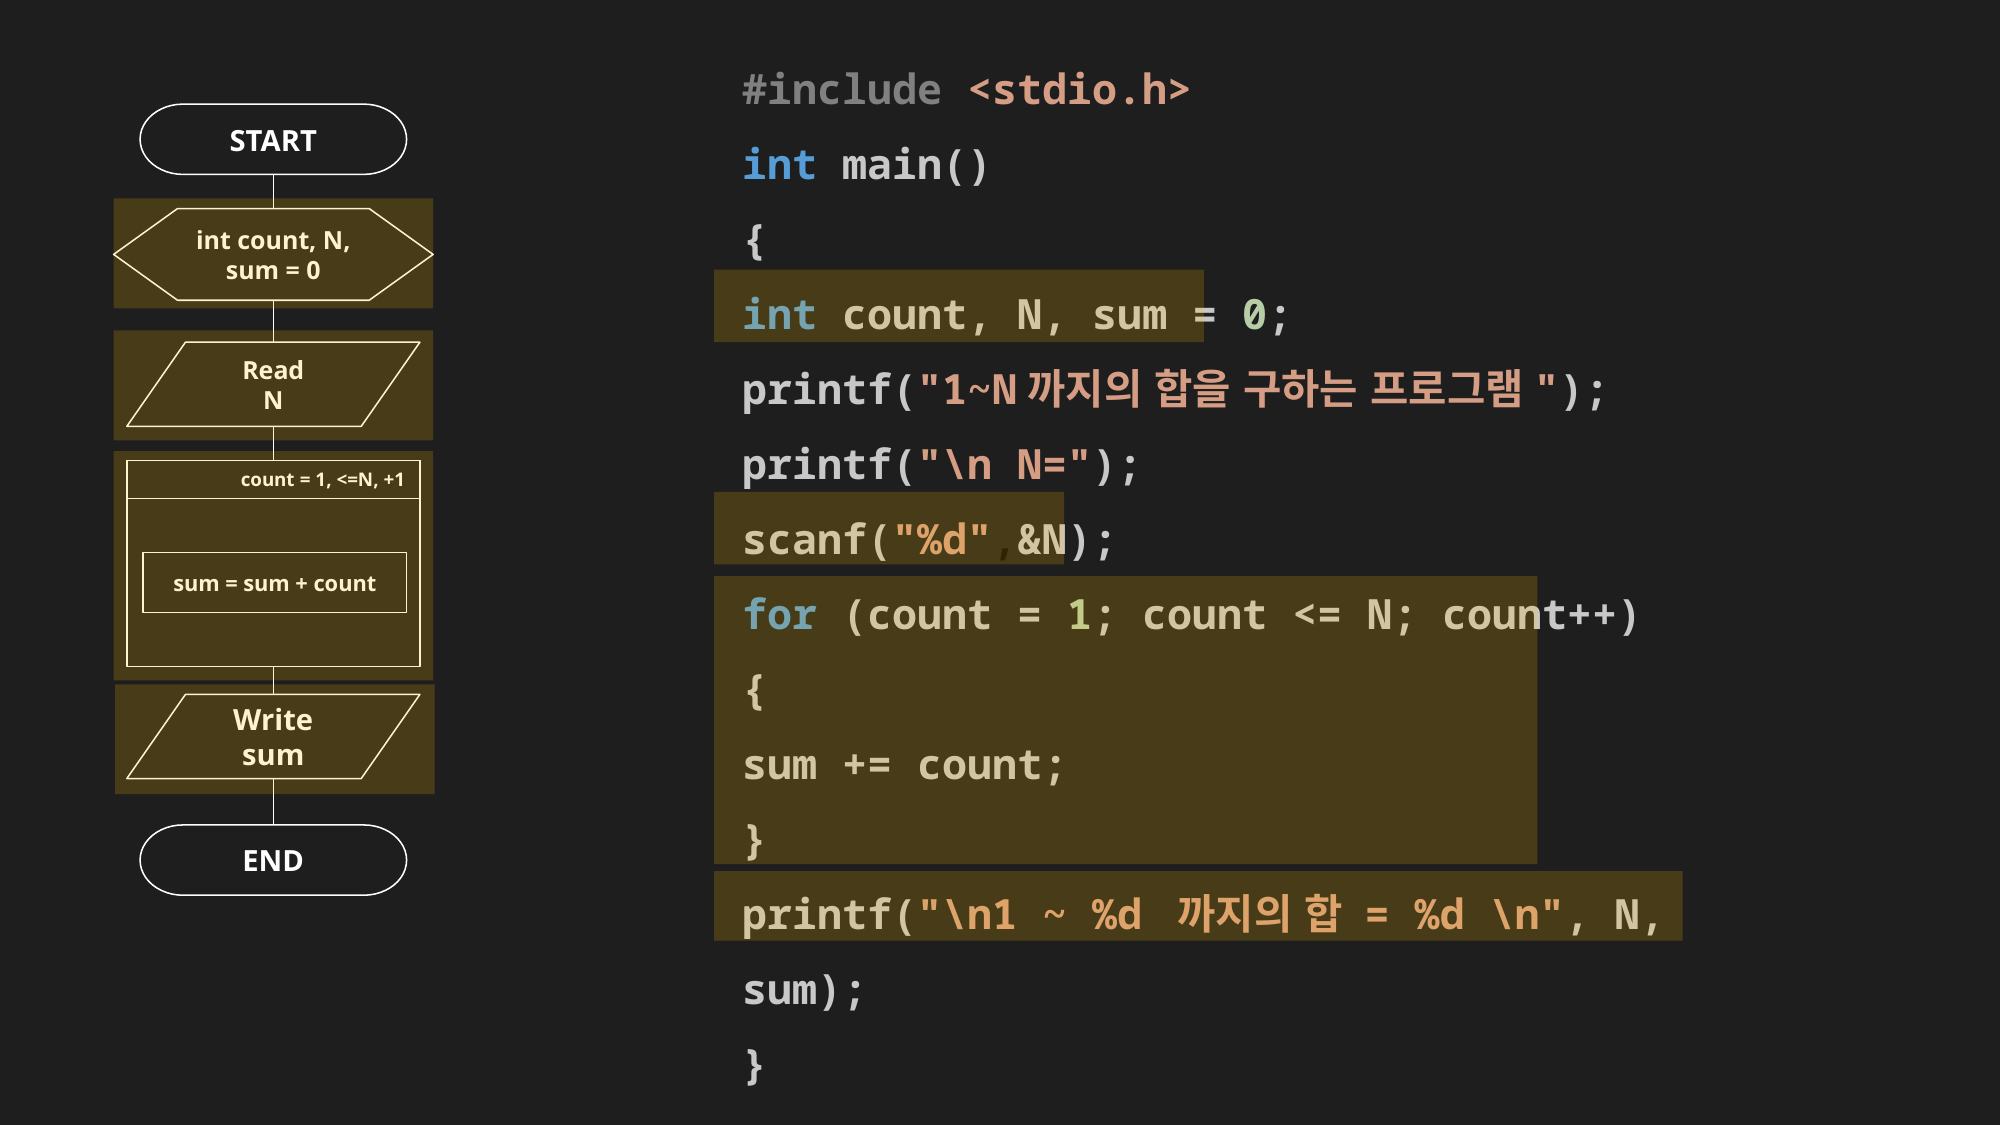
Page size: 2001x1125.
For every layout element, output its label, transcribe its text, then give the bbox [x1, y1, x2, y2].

text_box [114, 683, 273, 795]
text_box [274, 329, 434, 441]
text_box START [140, 104, 407, 175]
text_box [274, 683, 436, 795]
text_box [713, 870, 1684, 942]
text_box [274, 197, 434, 309]
text_box [113, 329, 273, 441]
text_box END [140, 824, 407, 896]
text_box [274, 450, 434, 681]
text_box [713, 269, 1205, 343]
text_box [713, 491, 1065, 565]
text_box #include <stdio.h> int main() { int count, N, sum = 0; printf("1~N까지의 합을 구하는 프로그램"); printf("\n N="); scanf("%d",&N); for (count = 1; count <= N; count++) { sum += count; } printf("\n1 ~ %d 까지의 합 = %d \n", N, sum); } [727, 30, 1730, 1096]
text_box [113, 450, 273, 681]
text_box [113, 197, 273, 309]
text_box [713, 575, 1538, 865]
